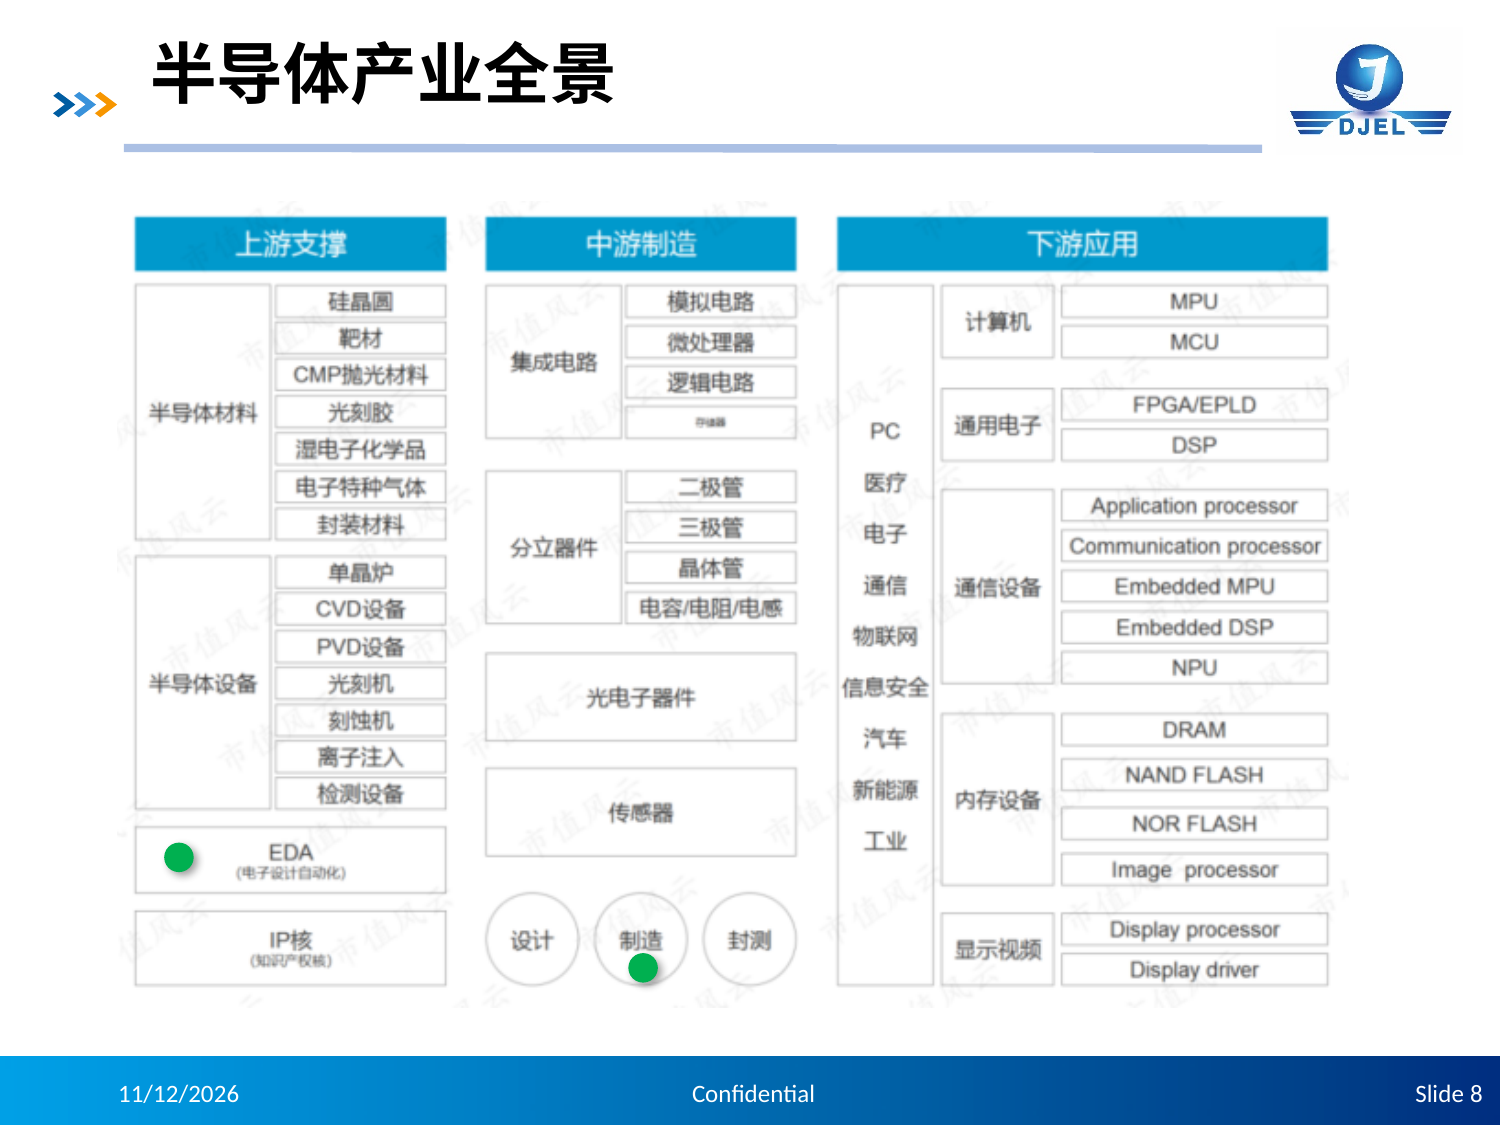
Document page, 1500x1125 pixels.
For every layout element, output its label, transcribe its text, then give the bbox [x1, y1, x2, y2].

slide_number Slide 8 [1330, 1060, 1498, 1125]
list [117, 201, 1349, 1008]
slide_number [103, 1060, 441, 1125]
title 半导体产业全景 [75, 0, 1370, 154]
picture [1276, 27, 1463, 155]
picture [461, 1056, 1500, 1125]
